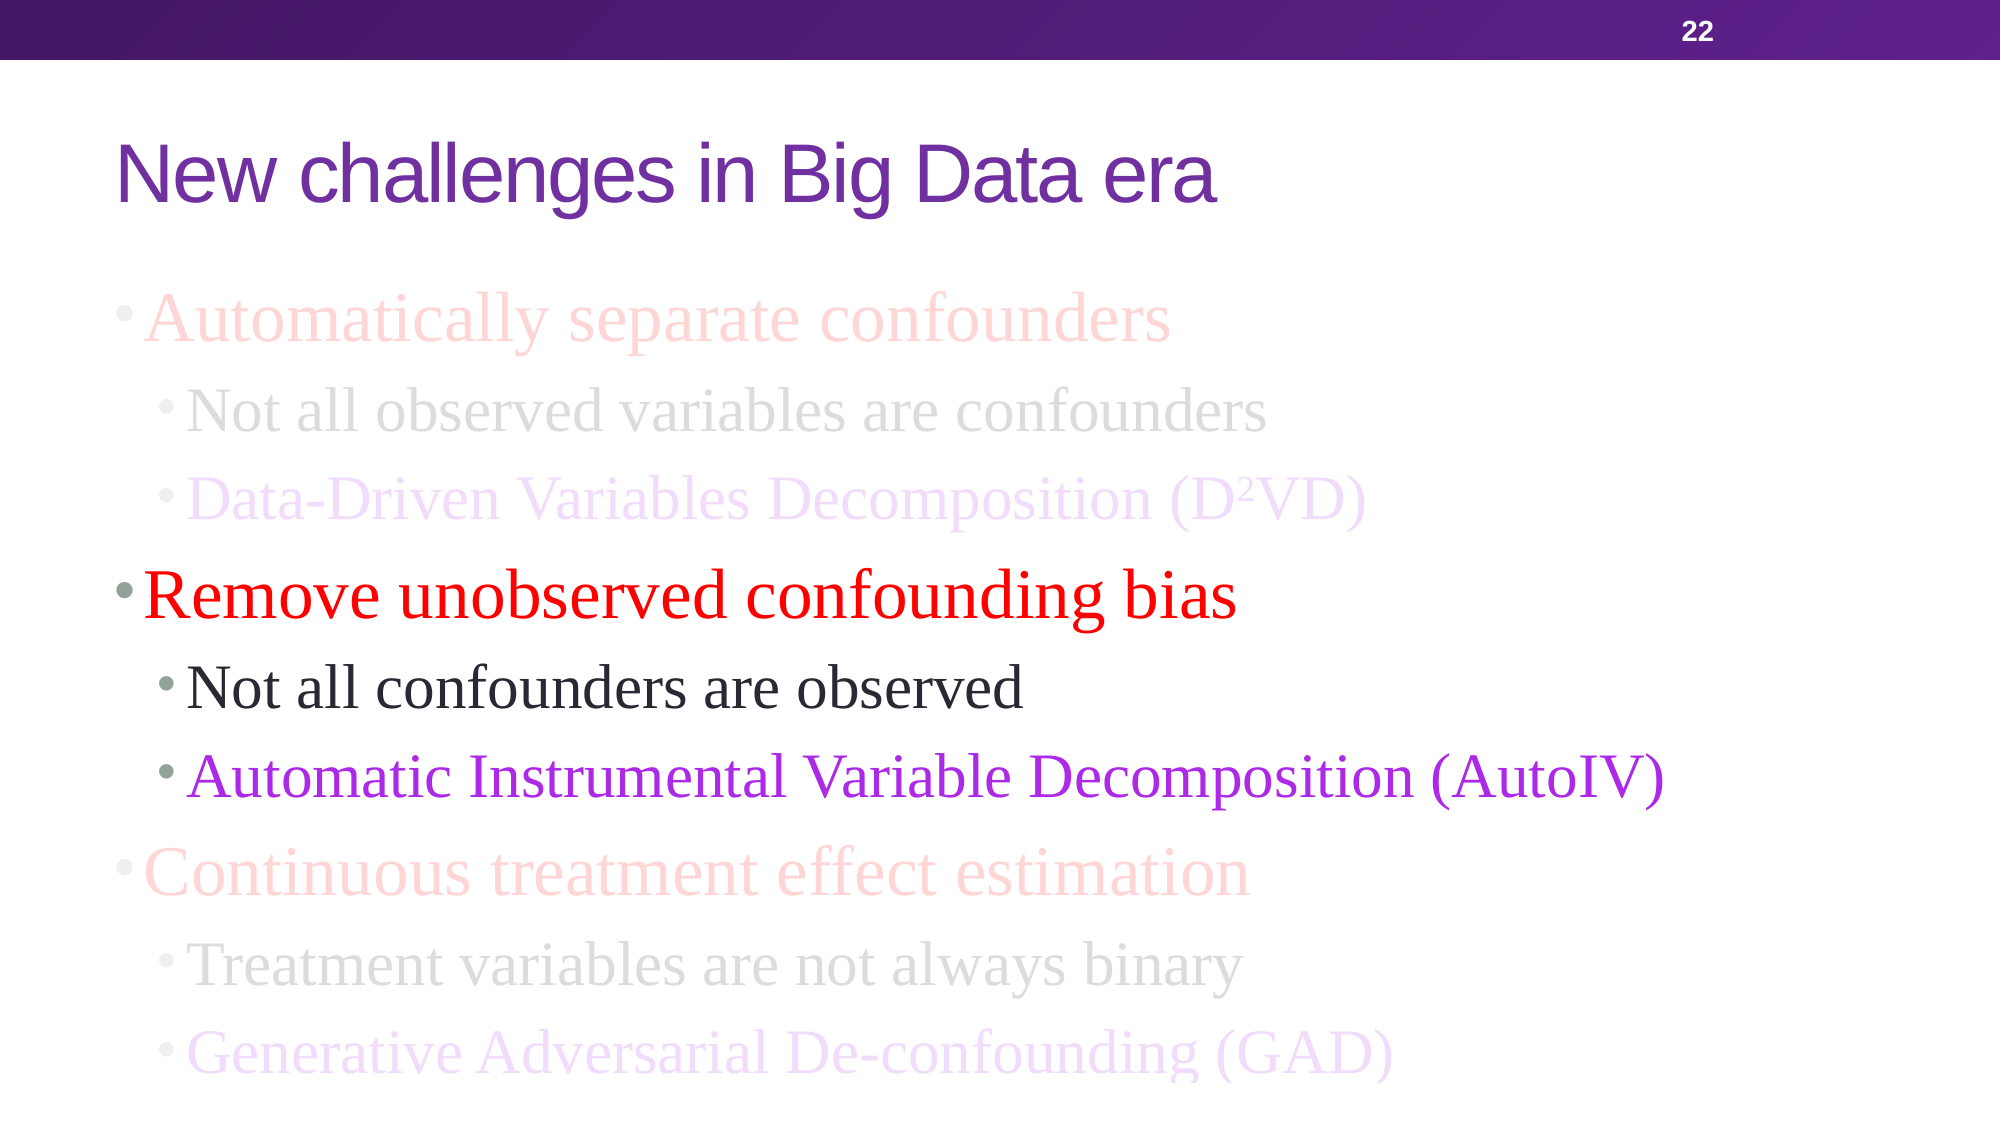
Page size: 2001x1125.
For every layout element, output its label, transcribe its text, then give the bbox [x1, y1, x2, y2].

title New challenges in Big Data era [99, 87, 1900, 250]
text_box [105, 815, 1856, 1087]
list Automatically separate confounders Not all observed variables are confounders Data-Driven Variables Decomposition (D2VD) Remove unobserved confounding bias Not all confounders are observed Automatic Instrumental Variable Decomposition (AutoIV) Continuous treatment effect estimation Treatment variables are not always binary Generative Adversarial De-confounding (GAD) [99, 262, 1900, 1099]
slide_number 22 [1666, 3, 1900, 57]
text_box [87, 270, 1838, 542]
